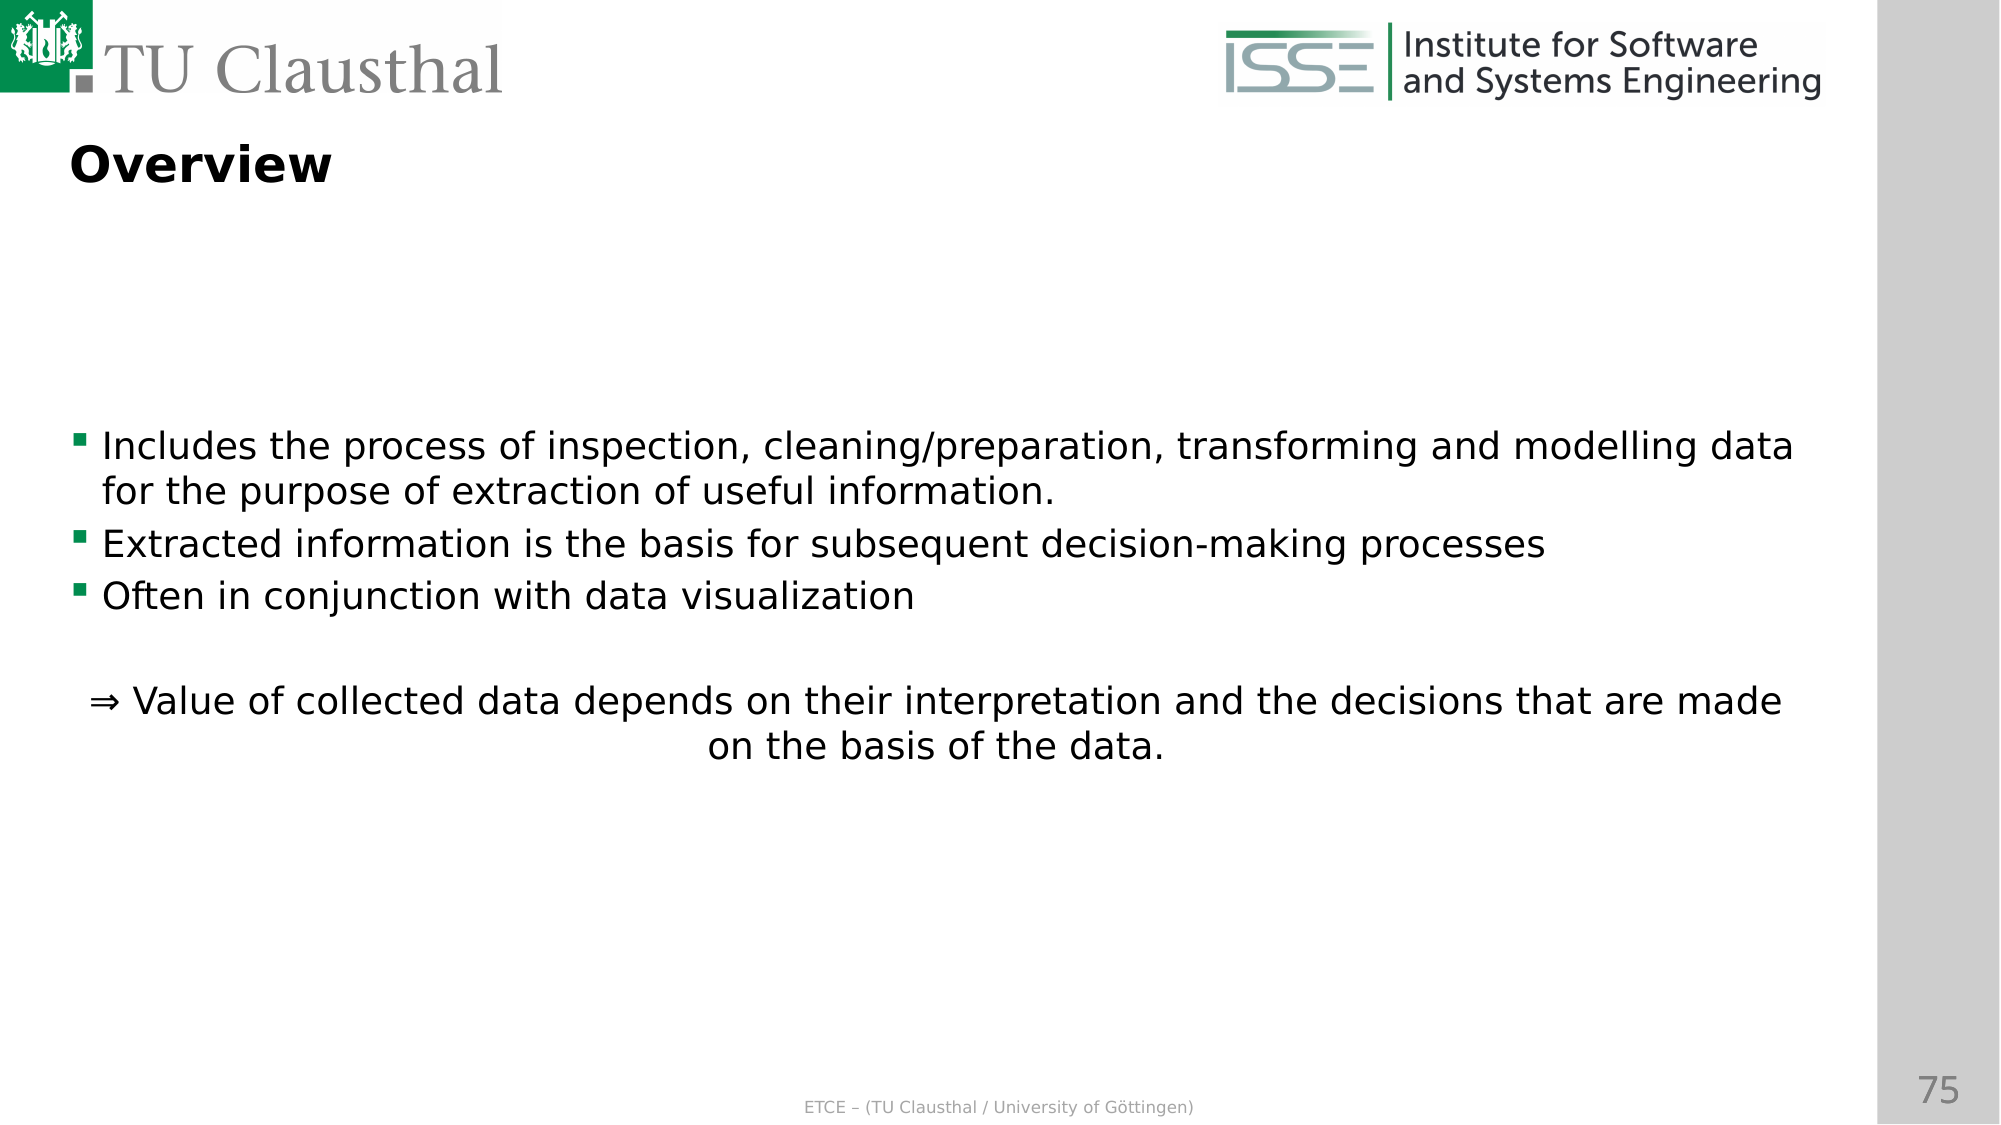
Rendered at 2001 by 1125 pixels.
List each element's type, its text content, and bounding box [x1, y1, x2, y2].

picture [0, 0, 502, 93]
text_box Overview [55, 125, 1819, 208]
picture [1218, 22, 1826, 107]
text_box Includes the process of inspection, cleaning/preparation, transforming and modelling data for the purpose of extraction of useful information. Extracted information is the basis for subsequent decision-making processes Often in conjunction with data visualization ⇒ Value of collected data depends on their interpretation and the decisions that are made on the basis of the data. [55, 208, 1819, 1035]
